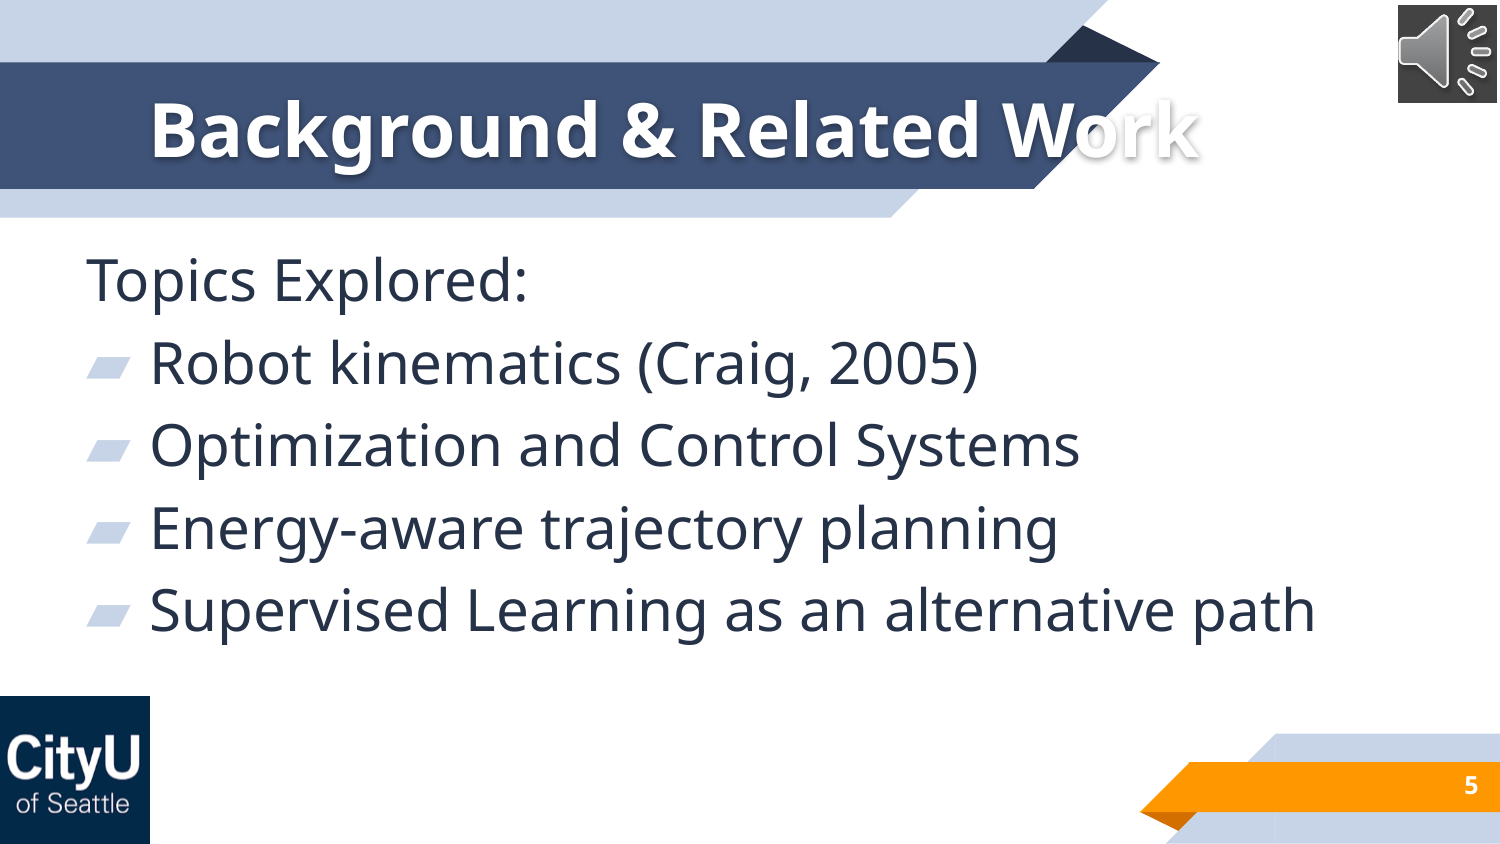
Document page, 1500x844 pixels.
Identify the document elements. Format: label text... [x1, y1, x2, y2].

slide_number 5 [1249, 760, 1494, 813]
title Background & Related Work [133, 64, 1349, 190]
list Topics Explored: Robot kinematics (Craig, 2005) Optimization and Control Systems Energy-aware trajectory planning Supervised Learning as an alternative path [59, 225, 1500, 662]
picture [0, 696, 150, 844]
picture [1397, 4, 1498, 105]
